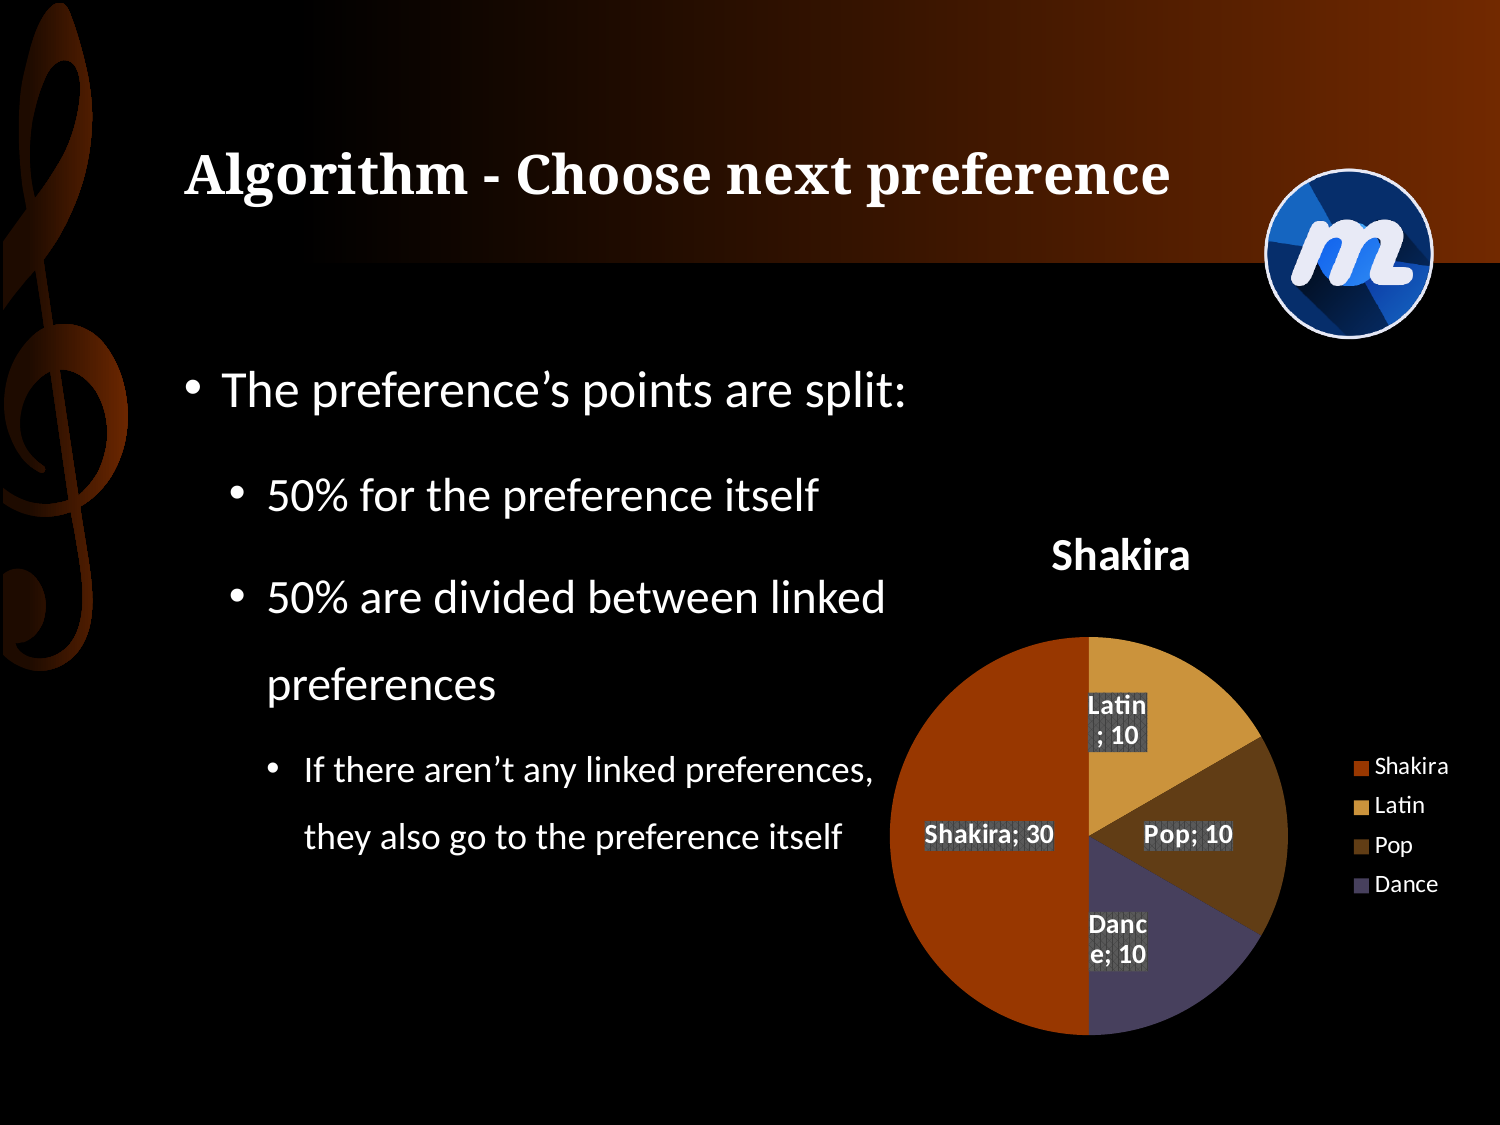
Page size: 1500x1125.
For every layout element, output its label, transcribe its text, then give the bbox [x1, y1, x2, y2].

text_box Algorithm - Choose next preference [169, 32, 1332, 213]
chart [833, 509, 1500, 1071]
picture [1262, 167, 1434, 340]
list The preference’s points are split: 50% for the preference itself 50% are divided between linked preferences If there aren’t any linked preferences, they also go to the preference itself [168, 316, 927, 1013]
